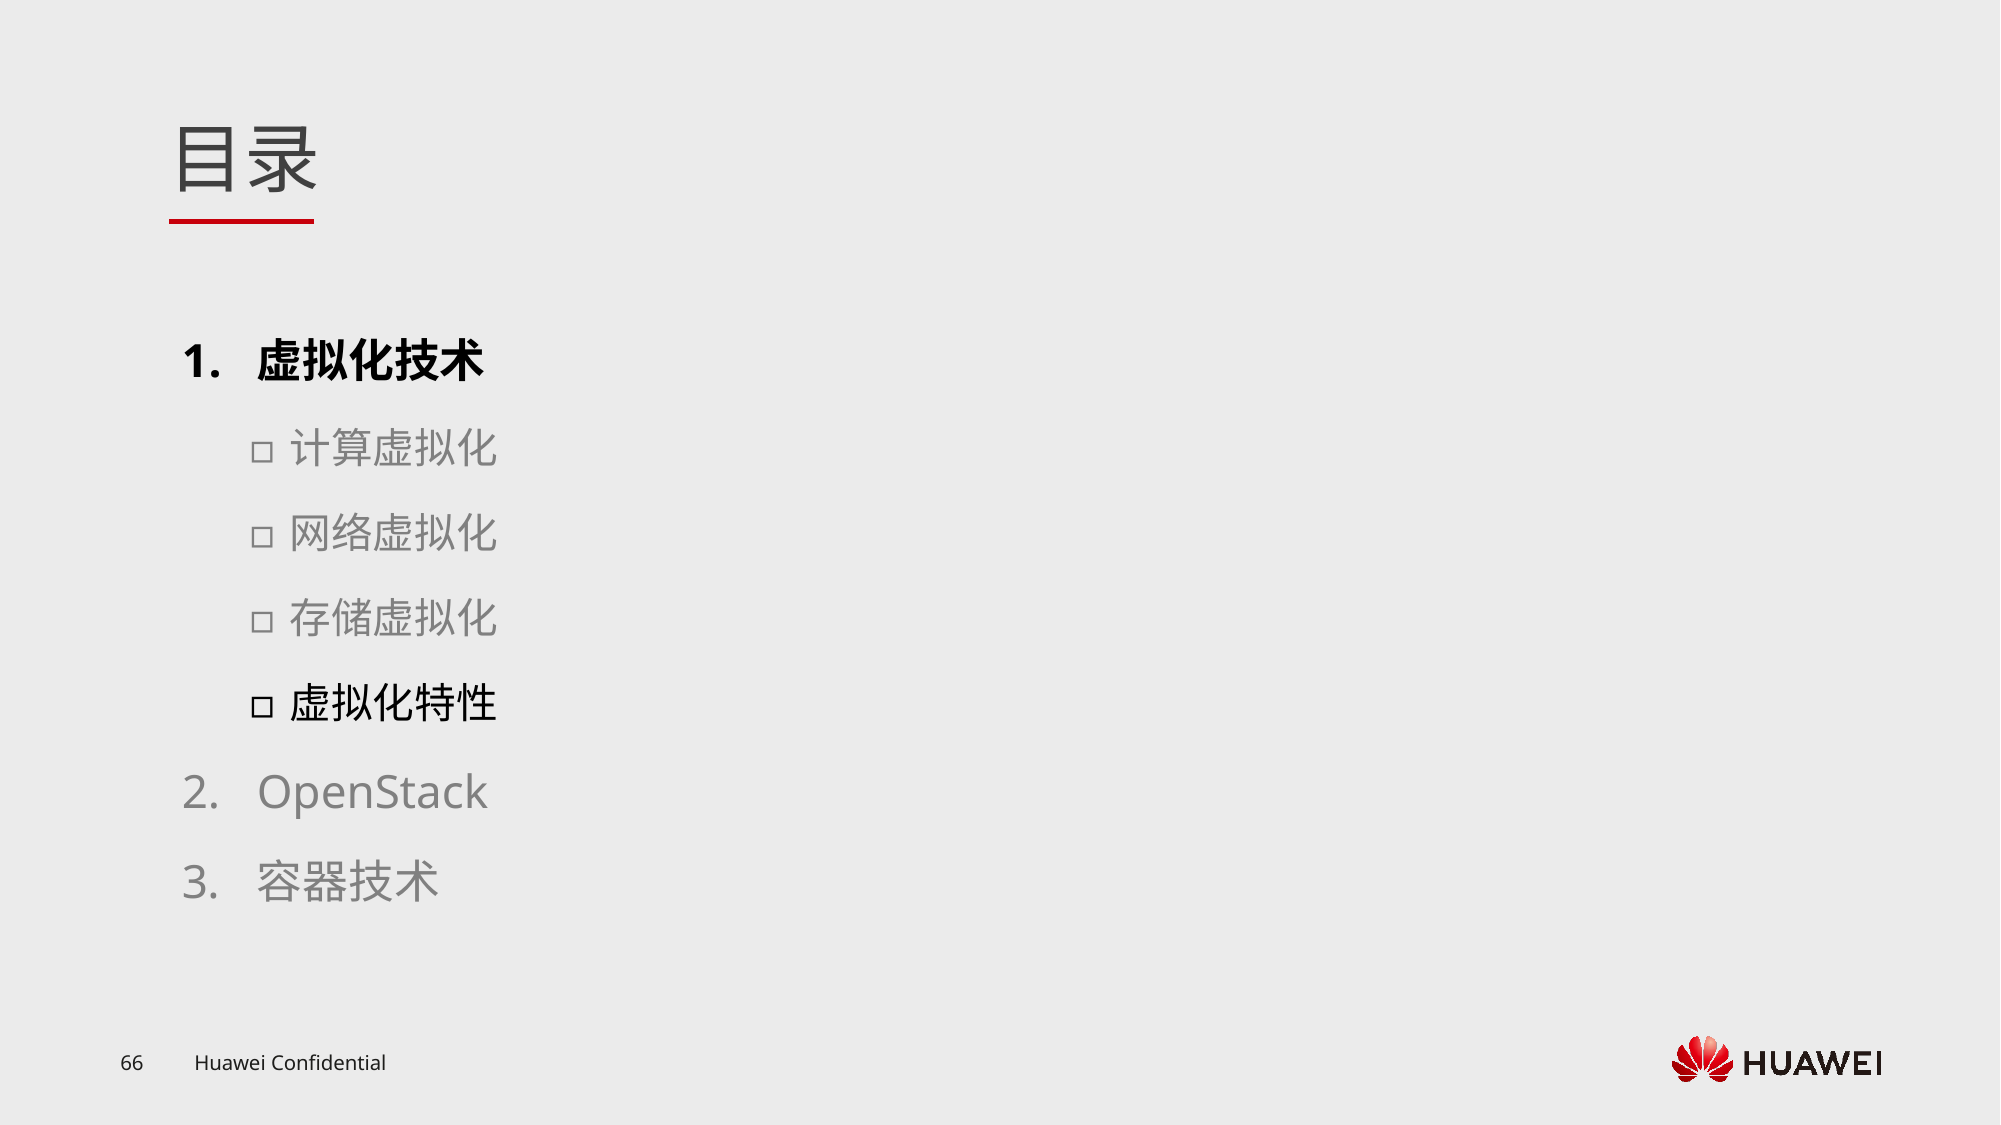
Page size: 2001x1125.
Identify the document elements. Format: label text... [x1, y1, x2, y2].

list 虚拟化技术 计算虚拟化 网络虚拟化 存储虚拟化 虚拟化特性 OpenStack 容器技术 [167, 302, 1833, 970]
picture [1672, 1036, 1881, 1082]
